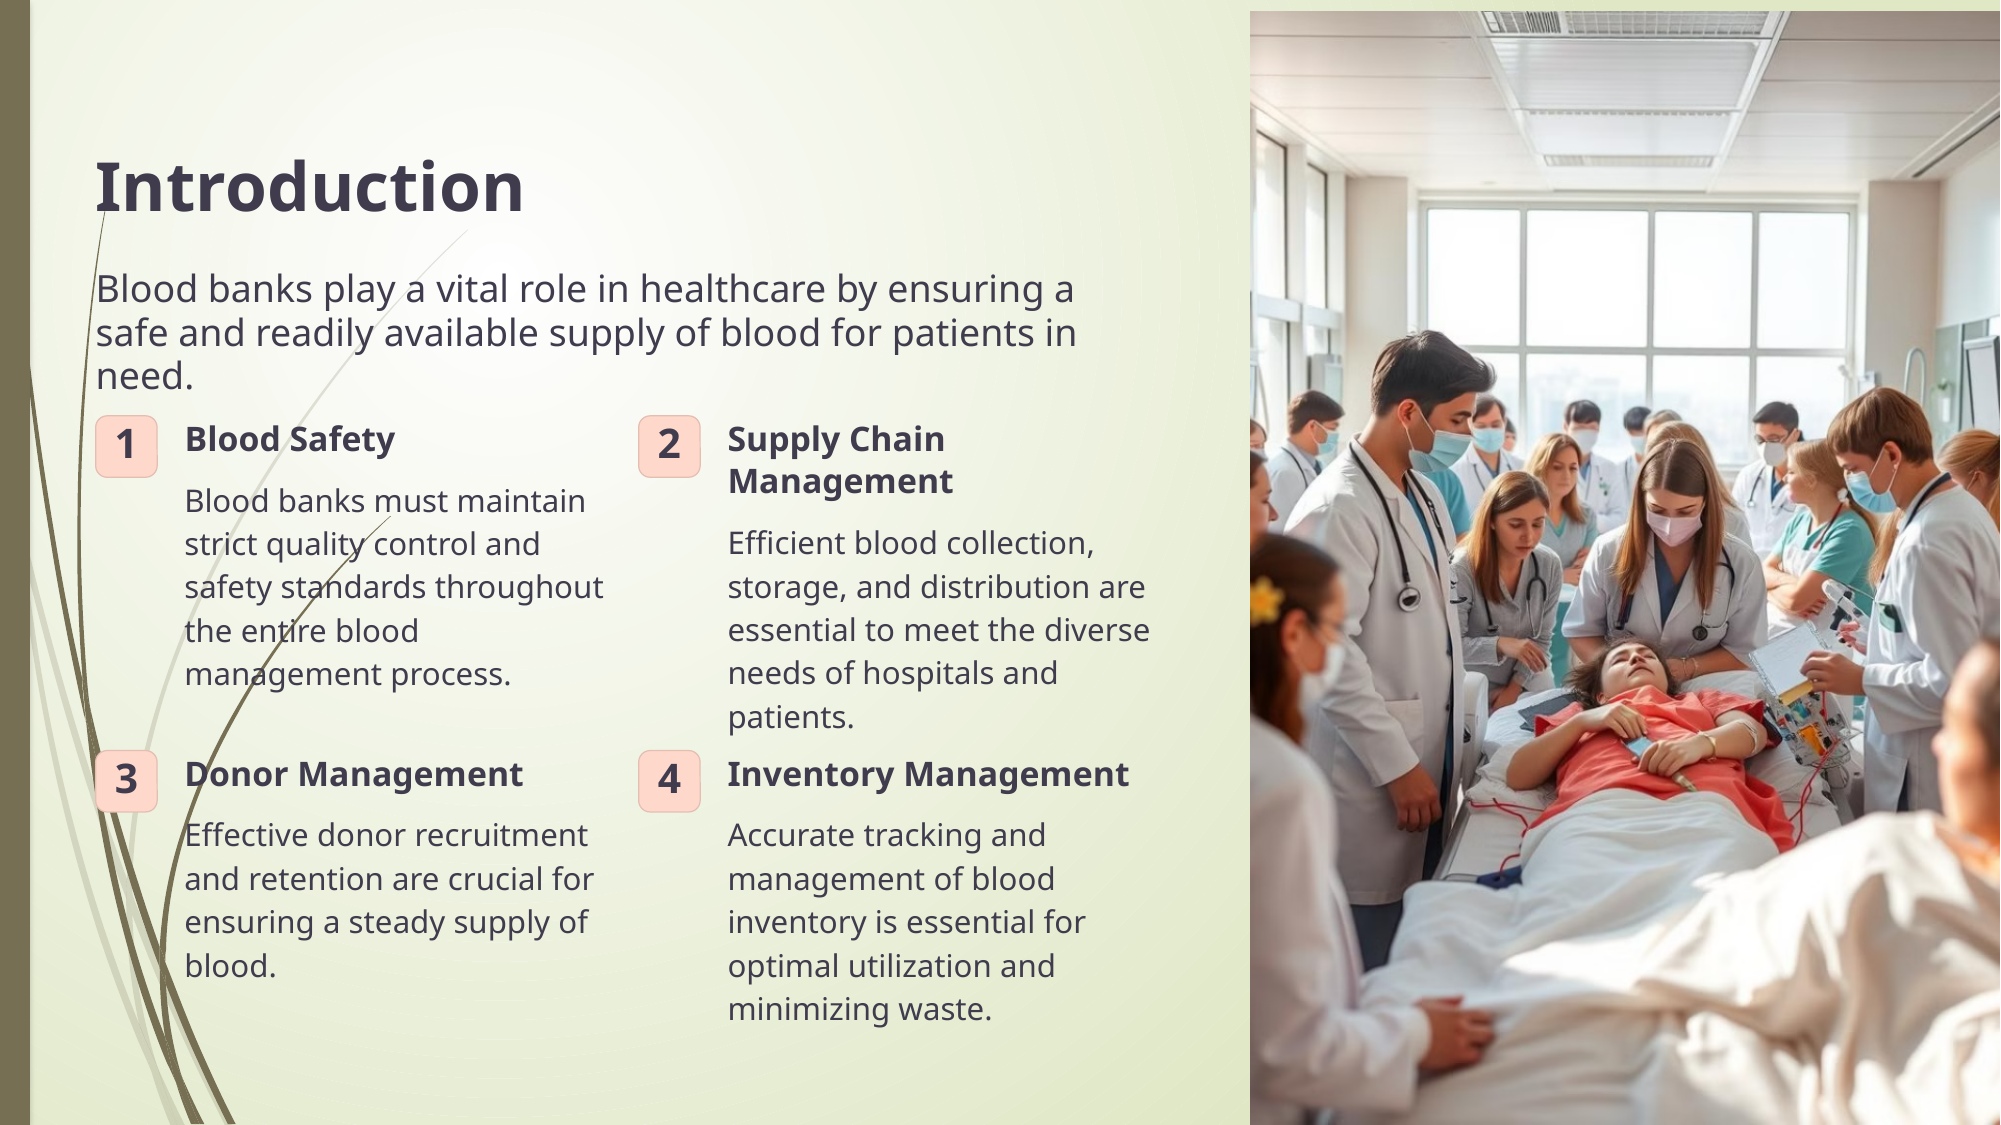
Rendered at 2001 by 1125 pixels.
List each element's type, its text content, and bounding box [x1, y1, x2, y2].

text_box 4 [655, 760, 683, 802]
text_box 3 [114, 760, 138, 802]
text_box Supply Chain Management [727, 415, 1155, 502]
text_box Blood Safety [184, 415, 527, 459]
picture [1249, 11, 2000, 1125]
text_box [638, 415, 701, 478]
text_box [95, 415, 158, 478]
text_box Efficient blood collection, storage, and distribution are essential to meet the diverse needs of hospitals and patients. [727, 517, 1155, 693]
text_box Blood banks play a vital role in healthcare by ensuring a safe and readily available supply of blood for patients in need. [95, 266, 1155, 355]
text_box Inventory Management [727, 750, 1133, 794]
text_box 1 [116, 426, 136, 467]
text_box Donor Management [184, 750, 528, 794]
text_box [638, 750, 701, 813]
text_box Introduction [95, 140, 779, 226]
text_box Accurate tracking and management of blood inventory is essential for optimal utilization and minimizing waste. [727, 809, 1155, 985]
text_box Effective donor recruitment and retention are crucial for ensuring a steady supply of blood. [184, 809, 612, 941]
text_box 2 [656, 426, 682, 467]
text_box [95, 750, 158, 813]
text_box Blood banks must maintain strict quality control and safety standards throughout the entire blood management process. [184, 474, 612, 650]
